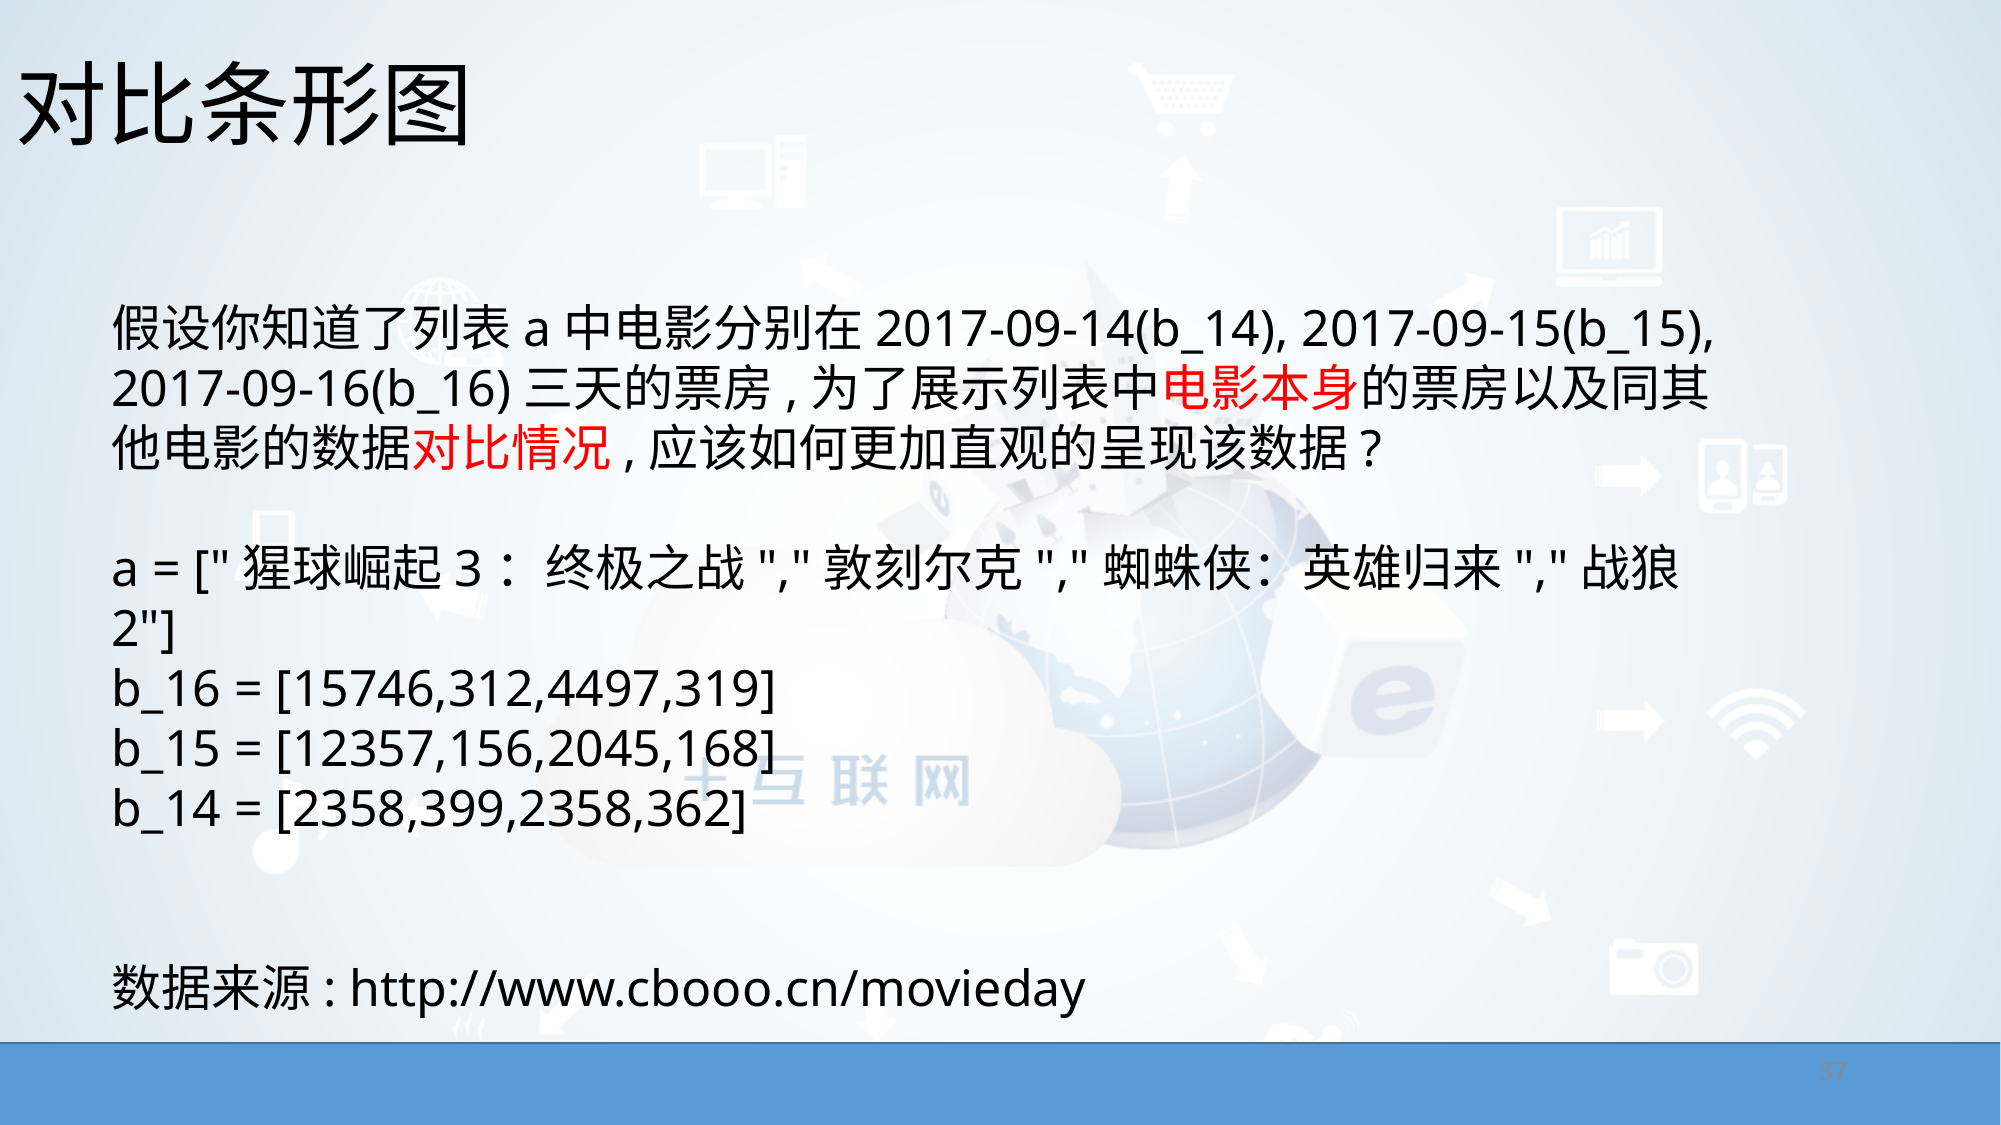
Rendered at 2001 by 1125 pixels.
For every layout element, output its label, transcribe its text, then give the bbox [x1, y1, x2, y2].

text_box 假设你知道了列表a中电影分别在2017-09-14(b_14), 2017-09-15(b_15), 2017-09-16(b_16)三天的票房,为了展示列表中电影本身的票房以及同其他电影的数据对比情况,应该如何更加直观的呈现该数据? a = ["猩球崛起3：终极之战","敦刻尔克","蜘蛛侠：英雄归来","战狼2"] b_16 = [15746,312,4497,319] b_15 = [12357,156,2045,168] b_14 = [2358,399,2358,362] 数据来源: http://www.cbooo.cn/movieday [96, 289, 1734, 1024]
title 对比条形图 [0, 0, 1725, 218]
slide_number 37 [1412, 1042, 1863, 1103]
